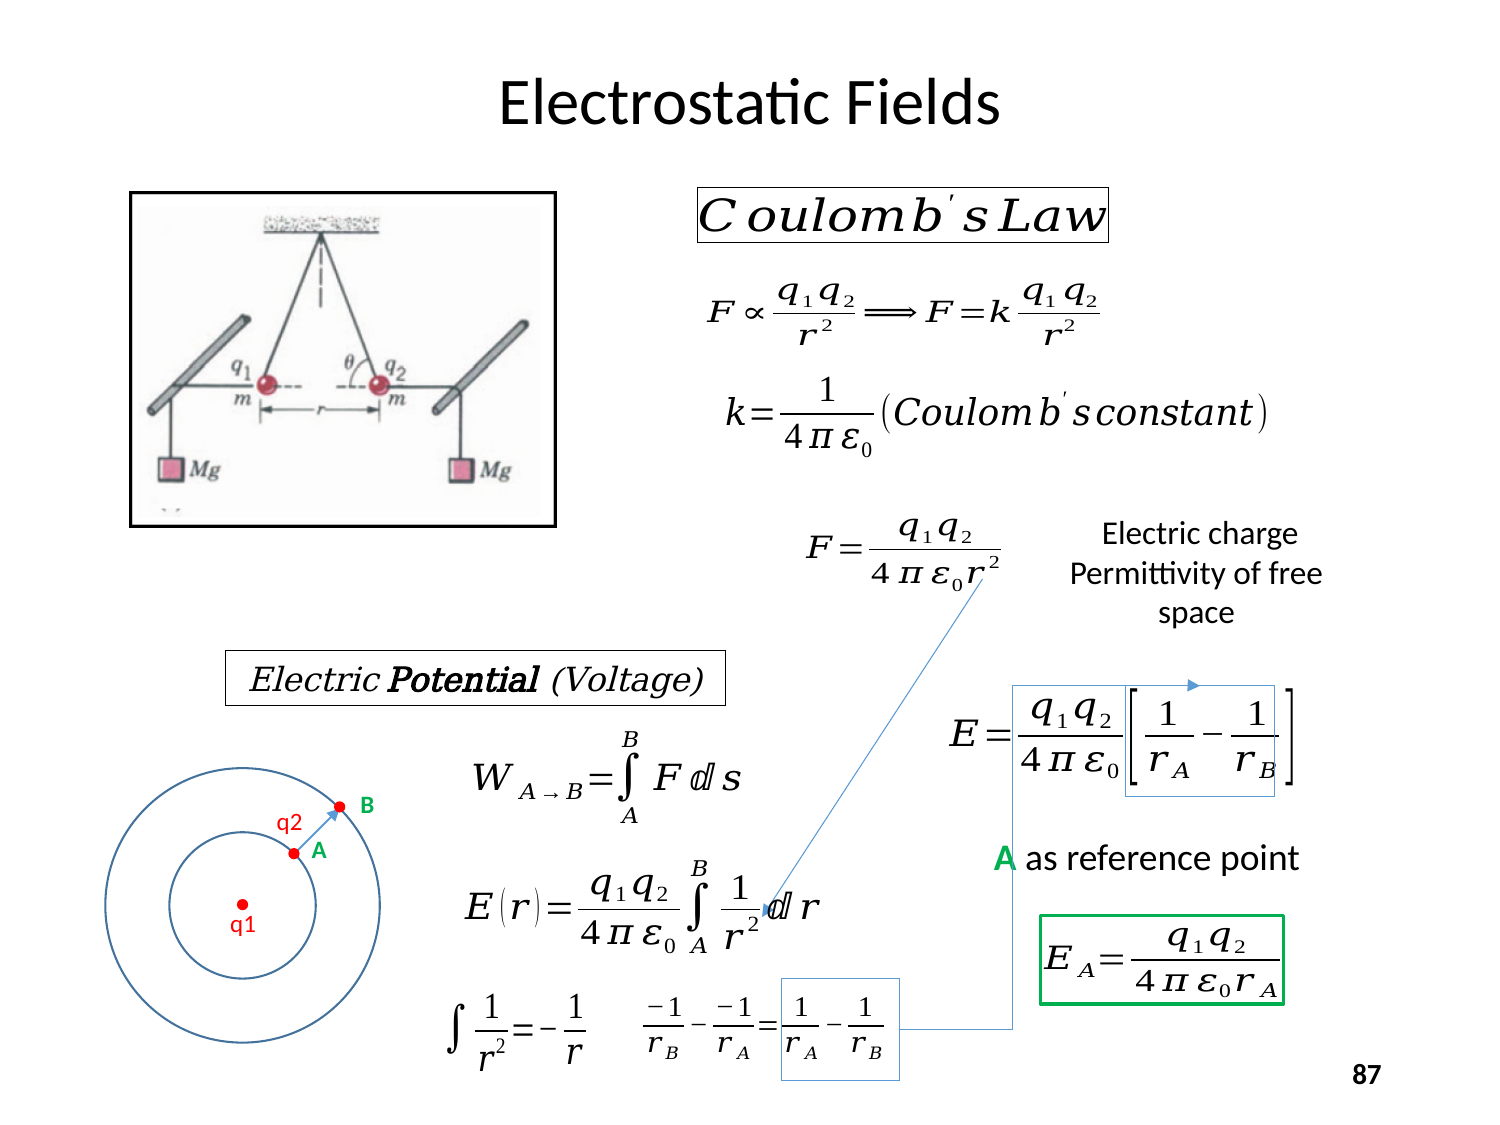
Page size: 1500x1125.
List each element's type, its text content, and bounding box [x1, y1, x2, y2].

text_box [899, 685, 1201, 1030]
slide_number 87 [1059, 1042, 1397, 1103]
text_box Electrostatic Fields [103, 59, 1397, 159]
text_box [105, 650, 823, 1043]
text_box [762, 579, 983, 917]
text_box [1201, 687, 1408, 1003]
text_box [129, 187, 1342, 640]
text_box [781, 978, 900, 1081]
